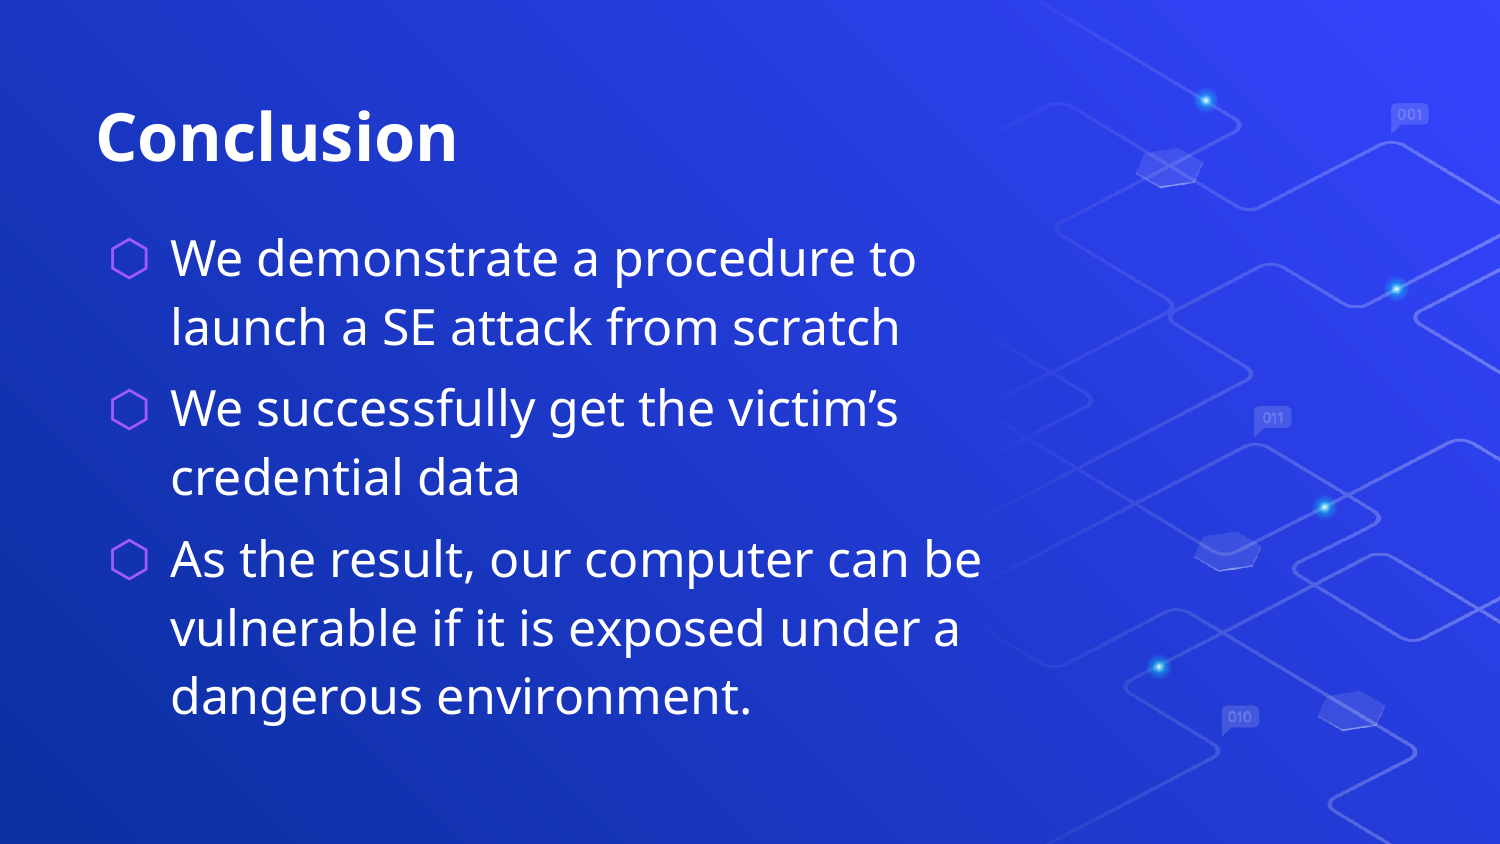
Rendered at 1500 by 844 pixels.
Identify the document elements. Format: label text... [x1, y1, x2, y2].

picture [0, 0, 1500, 844]
list We demonstrate a procedure to launch a SE attack from scratch We successfully get the victim’s credential data As the result, our computer can be vulnerable if it is exposed under a dangerous environment. [95, 217, 1082, 736]
title Conclusion [95, 33, 1082, 175]
